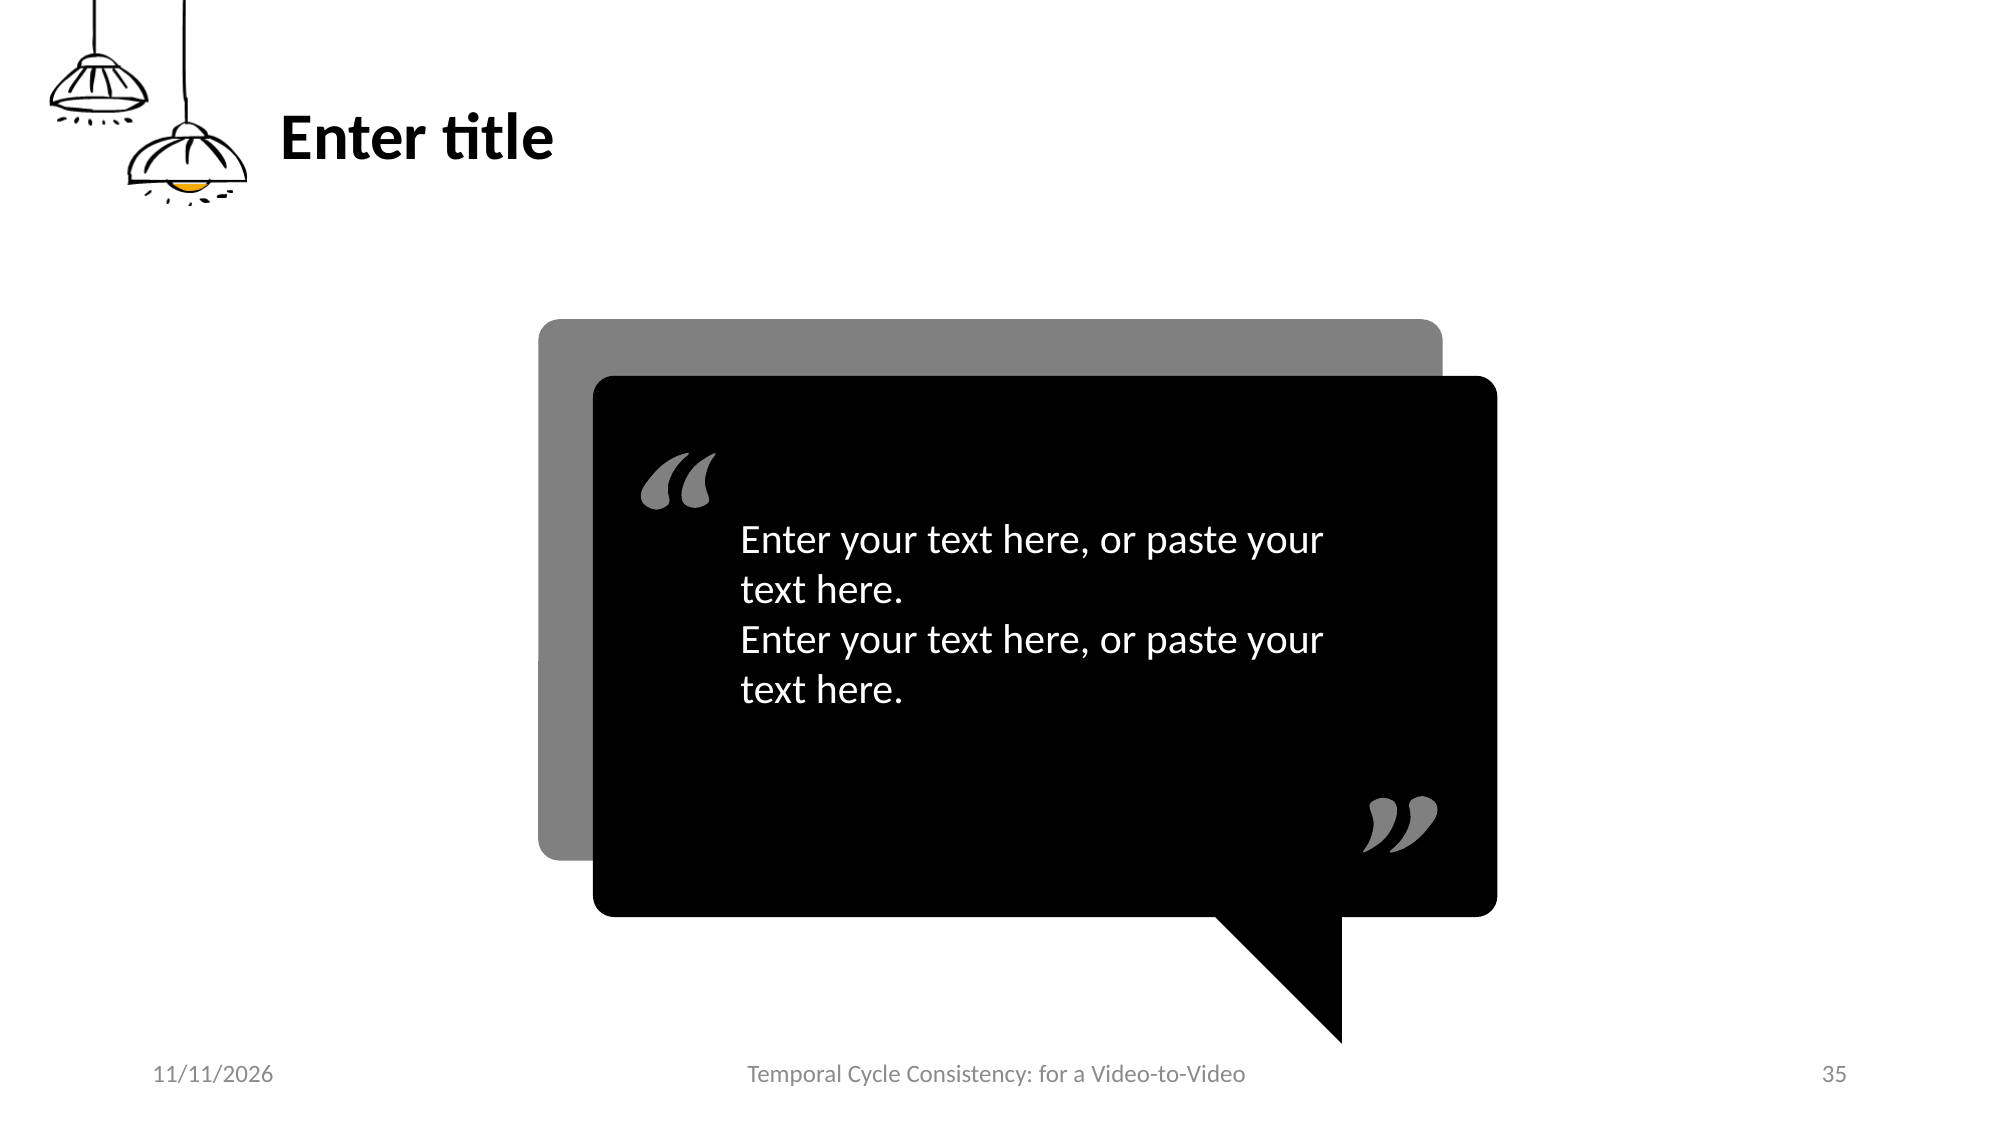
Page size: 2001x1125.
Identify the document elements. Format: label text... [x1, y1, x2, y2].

title Enter title [265, 100, 1876, 238]
text_box [591, 374, 1499, 1047]
text_box [640, 452, 689, 510]
slide_number 35 [1412, 1042, 1863, 1103]
text_box [1389, 796, 1438, 853]
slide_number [137, 1042, 588, 1103]
text_box [537, 318, 1444, 862]
footer Temporal Cycle Consistency: for a Video-to-Video [662, 1042, 1338, 1103]
picture [49, 0, 247, 206]
text_box [681, 453, 716, 508]
text_box [1363, 797, 1398, 853]
text_box Enter your text here, or paste your text here. Enter your text here, or paste your text here. [725, 447, 1377, 851]
